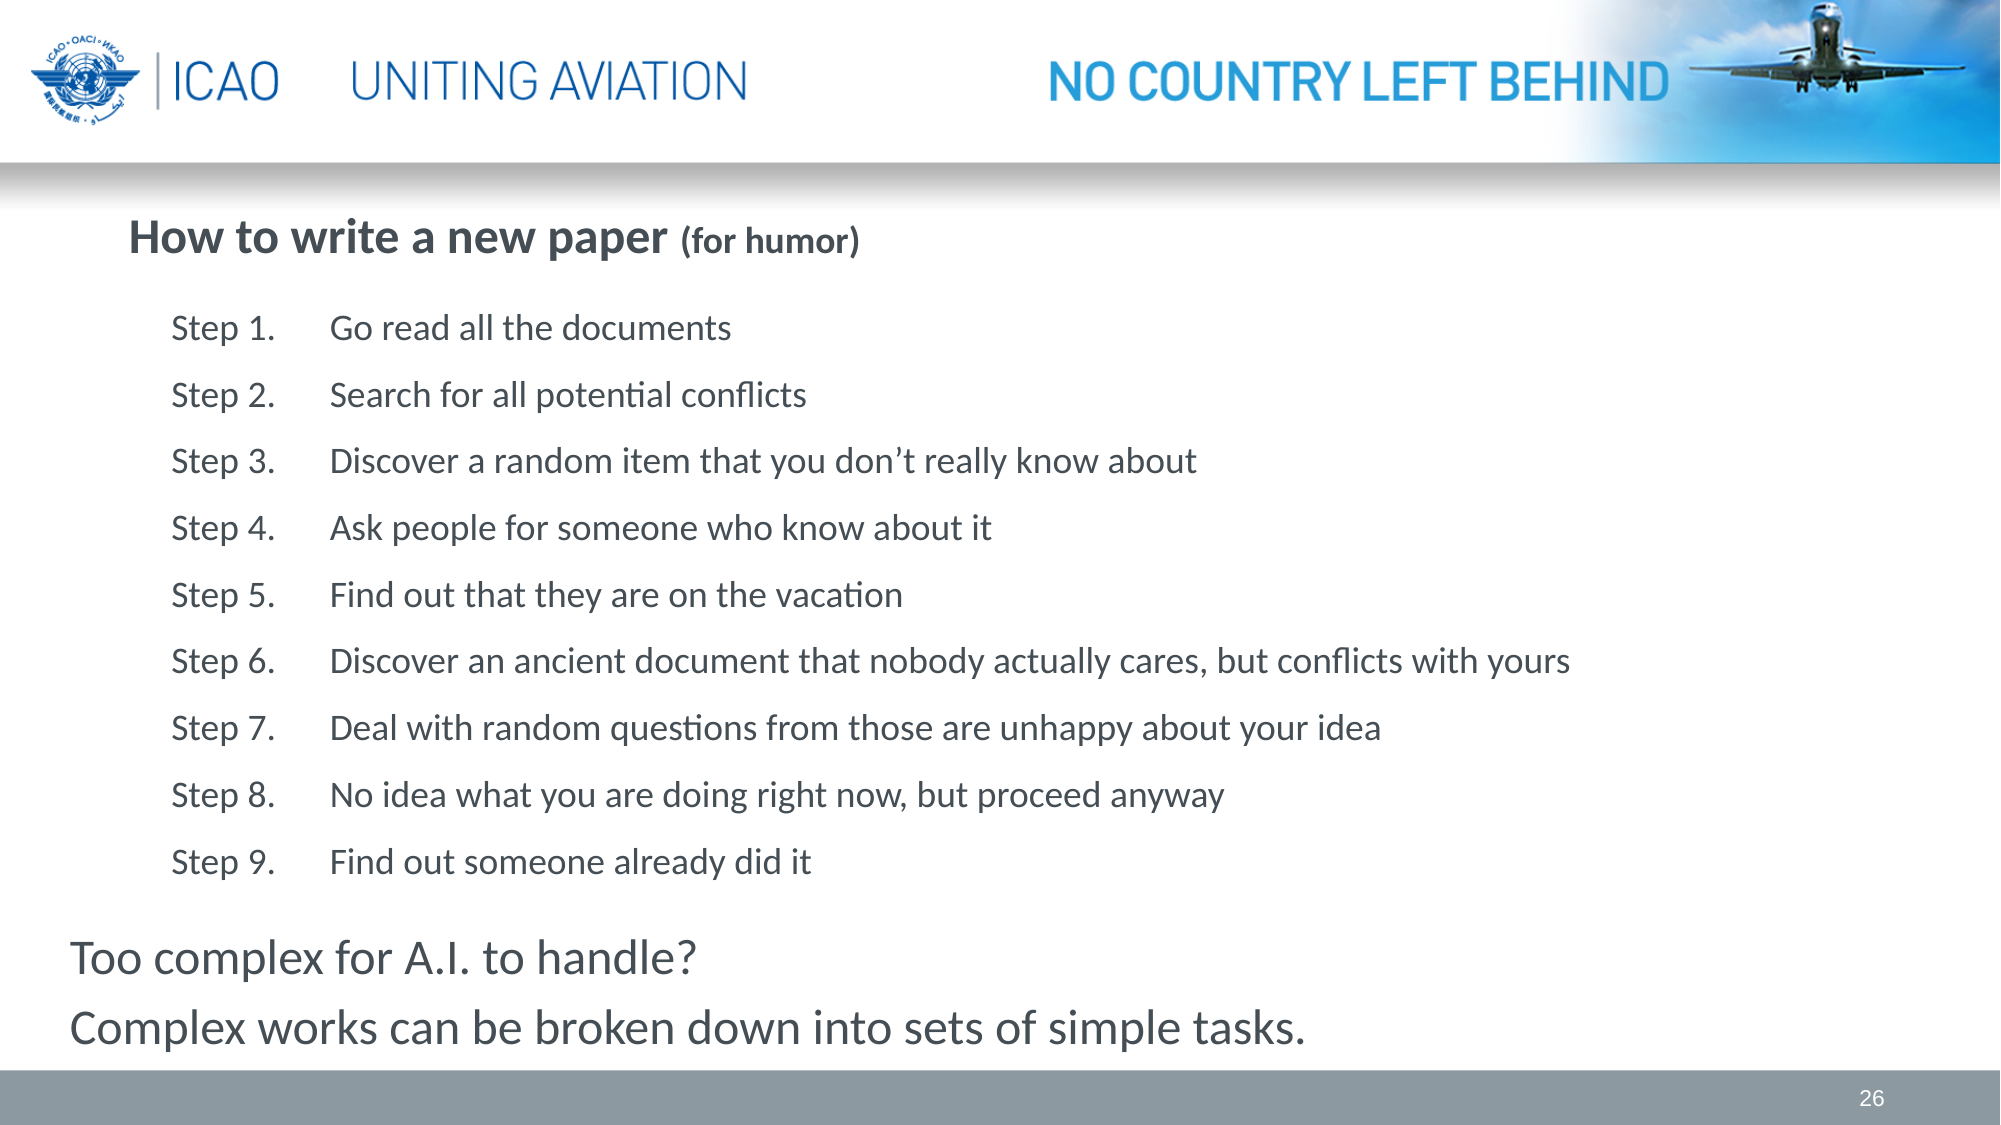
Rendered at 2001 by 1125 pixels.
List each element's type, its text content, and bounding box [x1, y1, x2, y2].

text_box Step 1. [113, 295, 292, 356]
text_box Step 3. [113, 428, 292, 489]
picture [0, 0, 2000, 215]
text_box Step 4. [113, 495, 292, 556]
text_box Step 9. [113, 829, 292, 890]
text_box No idea what you are doing right now, but proceed anyway [314, 762, 1709, 823]
text_box Deal with random questions from those are unhappy about your idea [314, 695, 1709, 756]
text_box Step 2. [113, 362, 292, 423]
text_box Ask people for someone who know about it [314, 495, 1709, 556]
text_box Find out someone already did it [314, 829, 1709, 890]
slide_number 26 [1433, 1070, 1900, 1125]
text_box Search for all potential conflicts [314, 362, 1709, 423]
text_box Discover an ancient document that nobody actually cares, but conflicts with yours [314, 629, 1709, 689]
text_box Step 5. [113, 562, 292, 623]
text_box Find out that they are on the vacation [314, 562, 1709, 623]
text_box Step 6. [113, 629, 292, 689]
text_box Step 7. [113, 695, 292, 756]
text_box How to write a new paper (for humor) [113, 196, 1532, 272]
text_box Go read all the documents [314, 295, 1709, 356]
text_box Too complex for A.I. to handle? Complex works can be broken down into sets of simple tasks. [54, 916, 1945, 1062]
text_box Discover a random item that you don’t really know about [314, 428, 1709, 489]
text_box Step 8. [113, 762, 292, 823]
